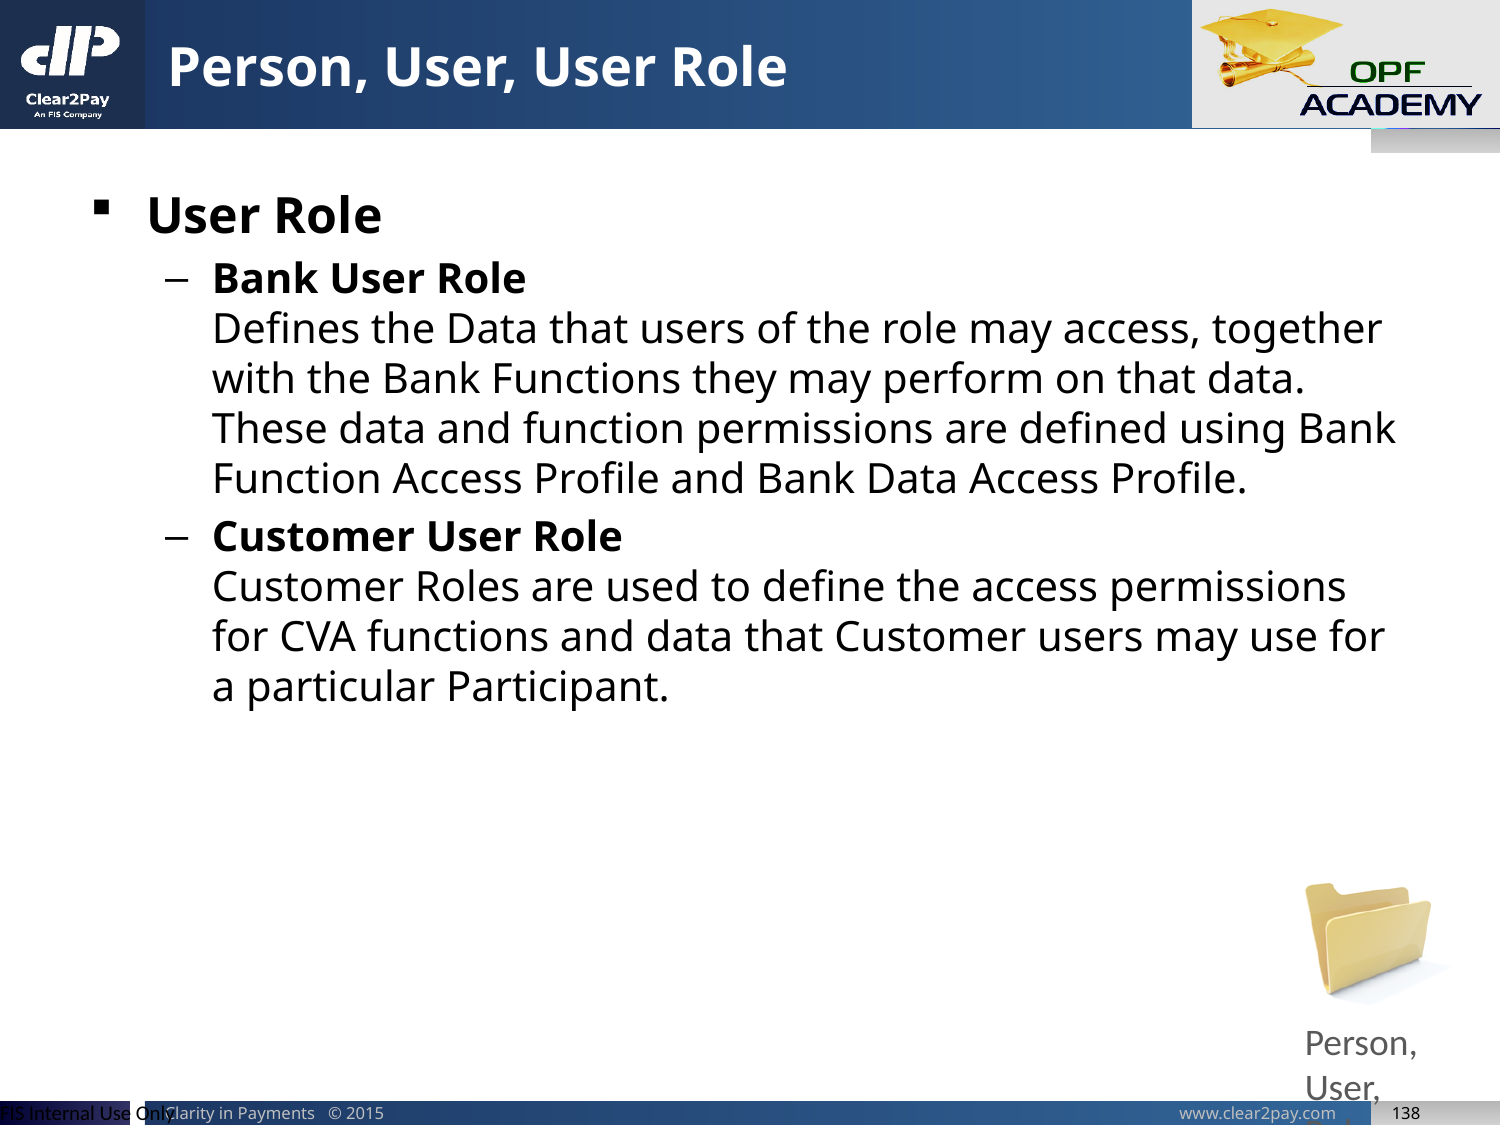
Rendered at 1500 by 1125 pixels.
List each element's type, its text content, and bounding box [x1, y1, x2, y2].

picture [1372, 0, 1500, 129]
list User Role Bank User Role Defines the Data that users of the role may access, together with the Bank Functions they may perform on that data. These data and function permissions are defined using Bank Function Access Profile and Bank Data Access Profile. Customer User Role Customer Roles are used to define the access permissions for CVA functions and data that Customer users may use for a particular Participant. [75, 175, 1425, 1067]
title Person, User, User Role [152, 0, 1372, 129]
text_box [1283, 874, 1464, 1077]
picture [0, 0, 145, 129]
